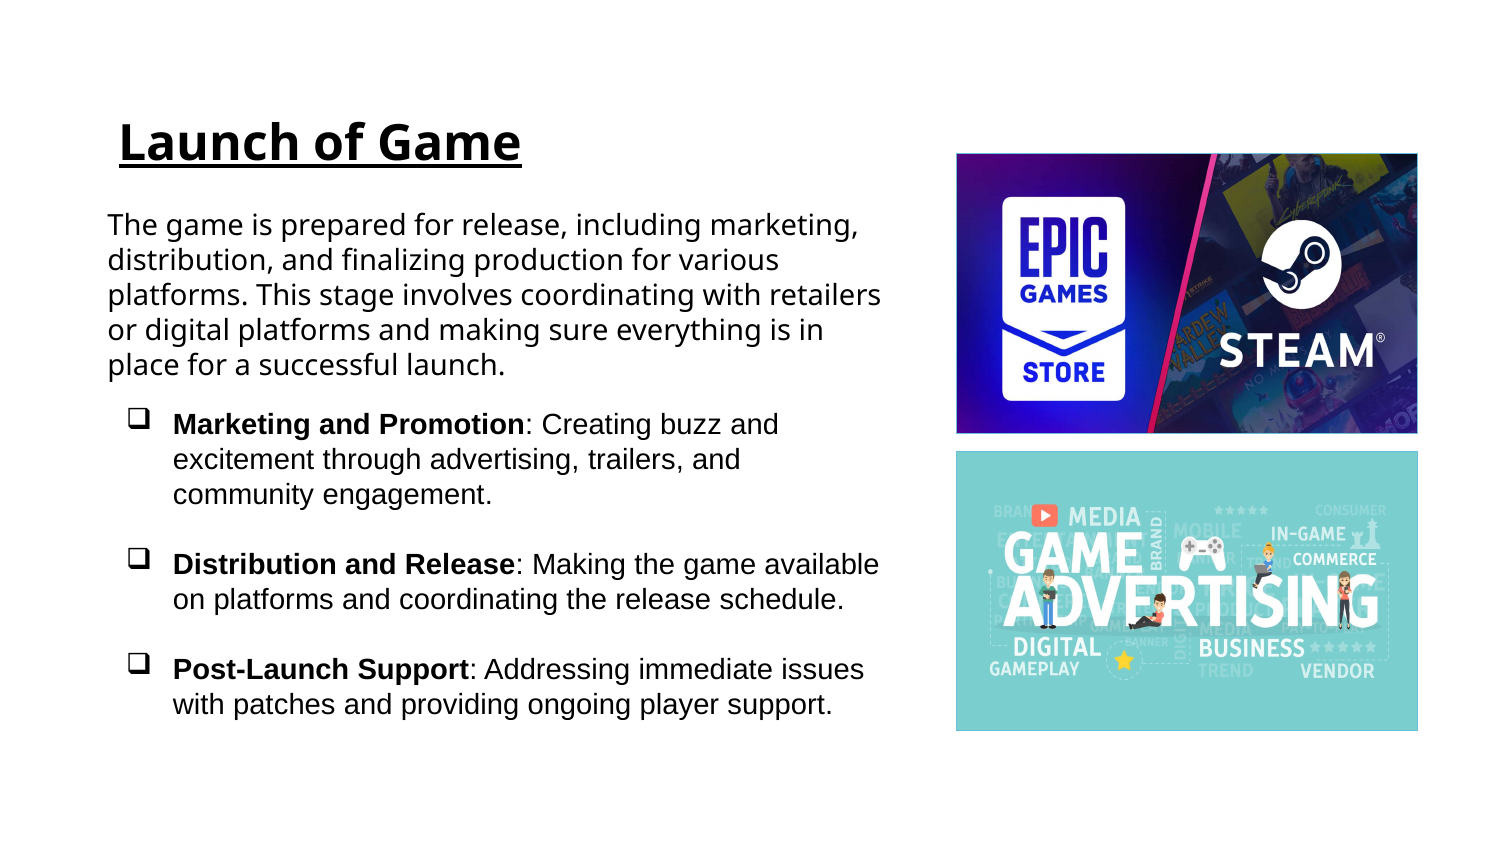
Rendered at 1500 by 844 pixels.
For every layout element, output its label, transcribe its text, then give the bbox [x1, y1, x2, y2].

text_box Marketing and Promotion: Creating buzz and excitement through advertising, trailers, and community engagement. Distribution and Release: Making the game available on platforms and coordinating the release schedule. Post-Launch Support: Addressing immediate issues with patches and providing ongoing player support. [111, 398, 906, 728]
picture [955, 450, 1418, 732]
list The game is prepared for release, including marketing, distribution, and finalizing production for various platforms. This stage involves coordinating with retailers or digital platforms and making sure everything is in place for a successful launch. [92, 48, 917, 539]
picture [955, 153, 1418, 434]
